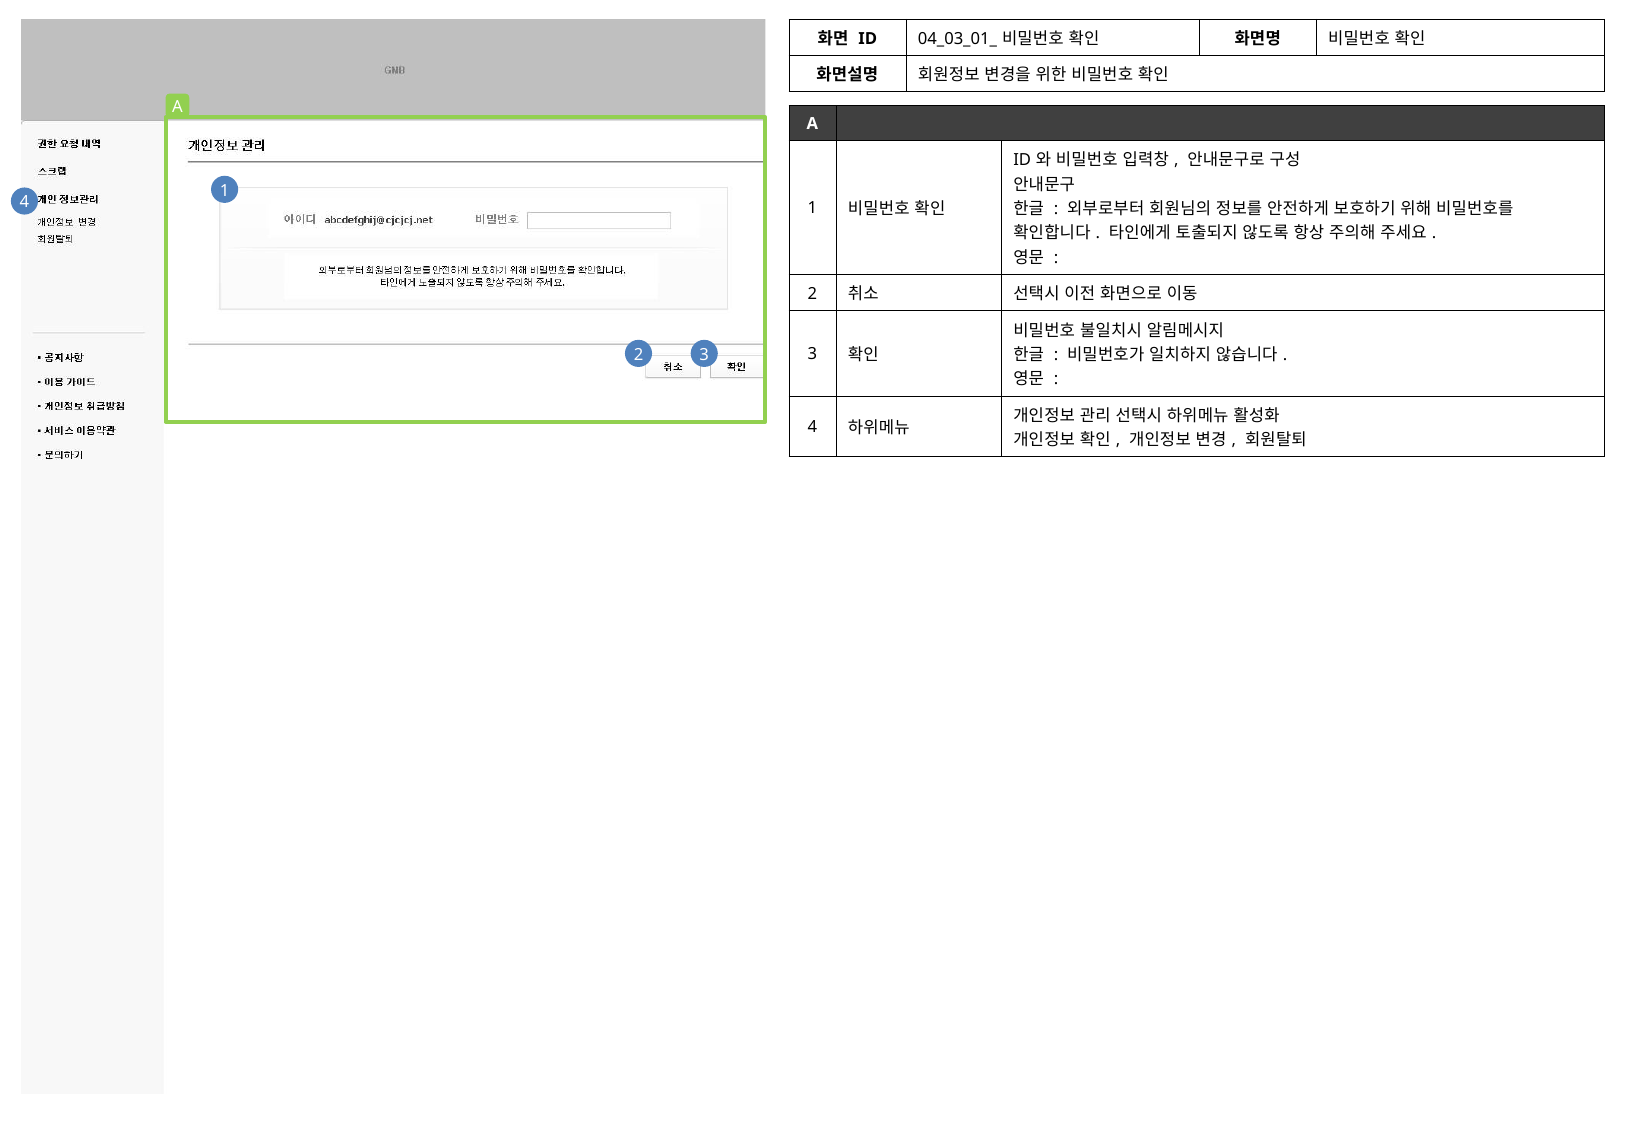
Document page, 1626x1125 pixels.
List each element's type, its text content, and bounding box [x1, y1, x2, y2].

table_header 비밀번호 확인 [1317, 20, 1604, 55]
table_cell 회원정보 변경을 위한 비밀번호 확인 [907, 56, 1604, 91]
table_cell 비밀번호 확인 [837, 141, 1001, 274]
table_cell 하위메뉴 [837, 397, 1001, 456]
table_cell 비밀번호 불일치시 알림메시지 한글 : 비밀번호가 일치하지 않습니다. 영문 : [1002, 311, 1604, 396]
table_cell 4 [790, 397, 836, 456]
table_cell 1 [790, 141, 836, 274]
text_box 4 [8, 188, 15, 214]
table_header A [790, 106, 836, 140]
table_cell 3 [790, 311, 836, 396]
table_cell ID와 비밀번호 입력창, 안내문구로 구성 안내문구 한글 : 외부로부터 회원님의 정보를 안전하게 보호하기 위해 비밀번호를 확인합니다. 타인에게 토출되지 않도록 항상 주의해 주세요. 영문 : [1002, 141, 1604, 274]
table_cell 화면설명 [790, 56, 906, 91]
table_cell 선택시 이전 화면으로 이동 [1002, 275, 1604, 310]
picture [20, 18, 766, 1095]
table_cell 2 [790, 275, 836, 310]
table_cell 개인정보 관리 선택시 하위메뉴 활성화 개인정보 확인, 개인정보 변경, 회원탈퇴 [1002, 397, 1604, 456]
table_header 화면명 [1200, 20, 1316, 55]
table_header 화면 ID [790, 20, 906, 55]
table_header 04_03_01_비밀번호 확인 [907, 20, 1199, 55]
table_header [837, 106, 1604, 140]
table_cell 취소 [837, 275, 1001, 310]
table_cell 확인 [837, 311, 1001, 396]
